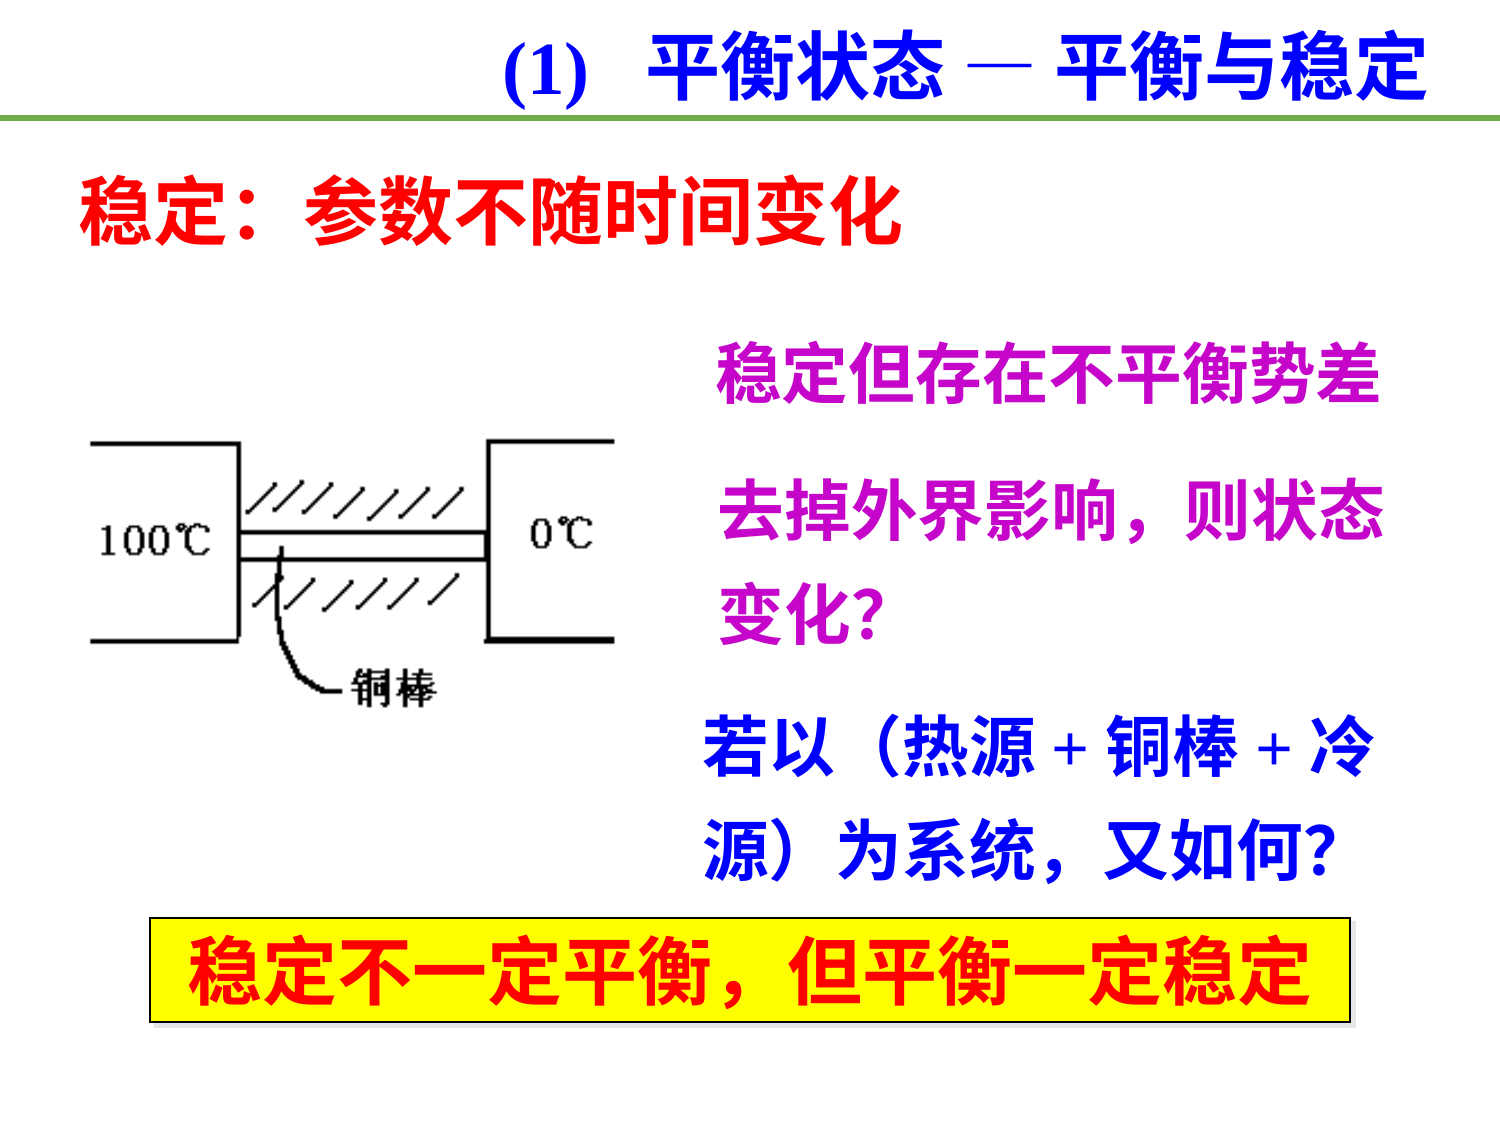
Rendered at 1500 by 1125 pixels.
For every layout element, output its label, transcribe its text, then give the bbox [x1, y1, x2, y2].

text_box 若以（热源+铜棒+冷源）为系统，又如何？ [687, 673, 1425, 897]
text_box 去掉外界影响，则状态变化？ [702, 437, 1447, 661]
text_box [37, 374, 651, 835]
text_box 稳定不一定平衡，但平衡一定稳定 [149, 917, 1350, 1023]
text_box (1) 平衡状态 — 平衡与稳定 [487, 12, 1463, 118]
text_box 稳定：参数不随时间变化 [63, 157, 1152, 262]
text_box 稳定但存在不平衡势差 [700, 324, 1500, 420]
